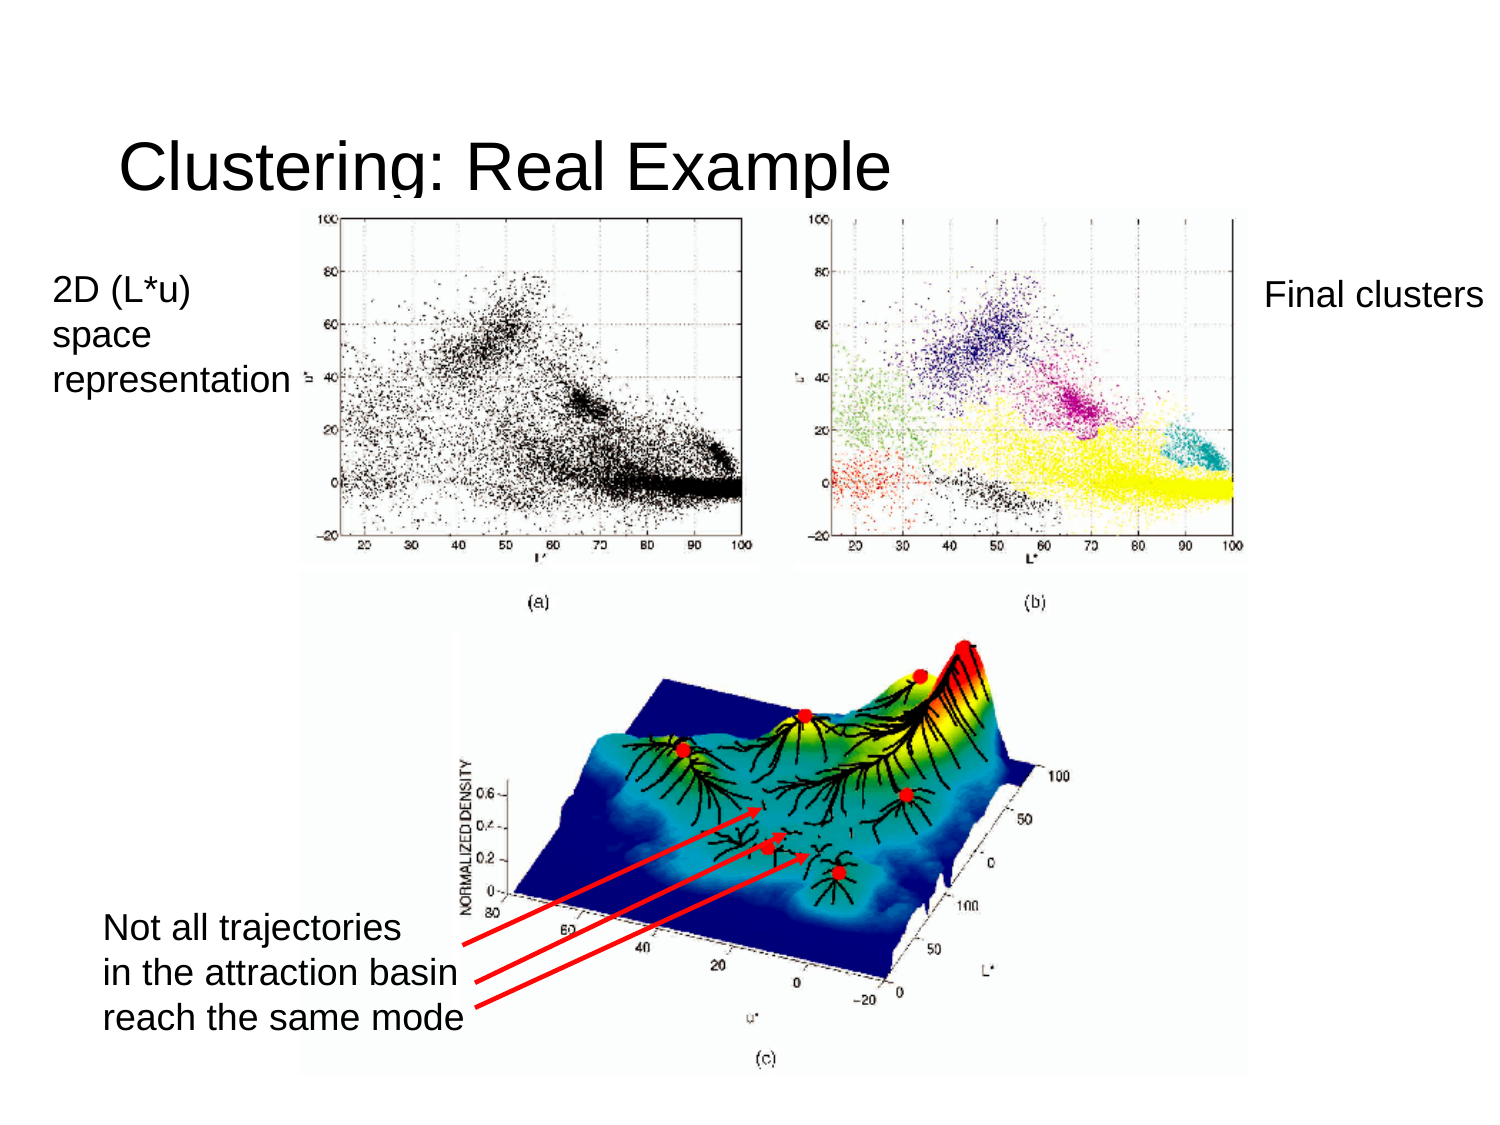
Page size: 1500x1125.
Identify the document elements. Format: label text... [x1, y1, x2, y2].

text_box 2D (L*u) space representation [37, 257, 280, 408]
text_box Not all trajectories in the attraction basin reach the same mode [87, 895, 280, 1045]
picture [280, 198, 1275, 1075]
text_box Final clusters [1275, 262, 1500, 323]
title Clustering: Real Example [103, 59, 1397, 262]
